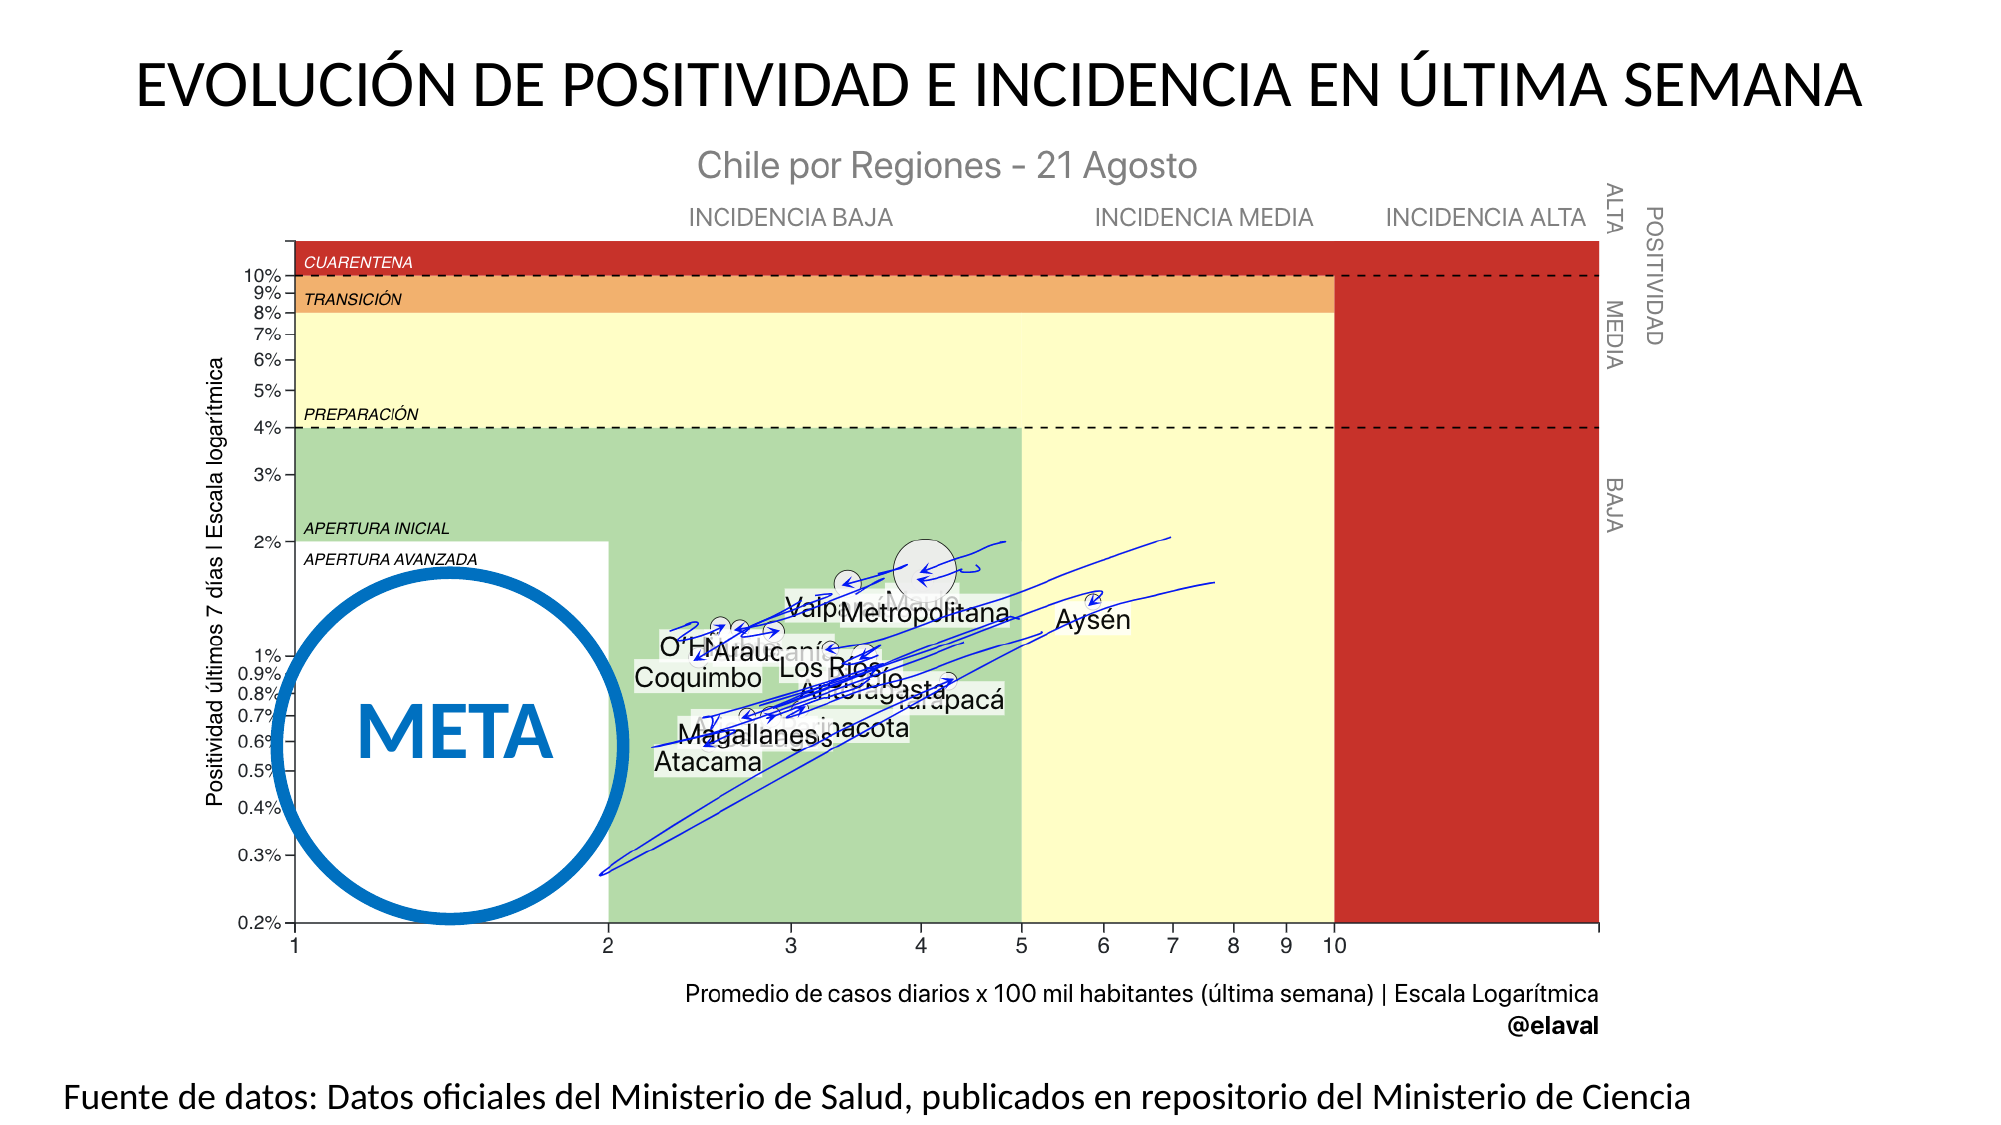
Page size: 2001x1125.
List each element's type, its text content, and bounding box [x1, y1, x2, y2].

text_box EVOLUCIÓN DE POSITIVIDAD E INCIDENCIA EN ÚLTIMA SEMANA [120, 32, 1880, 127]
picture [174, 128, 1702, 1057]
